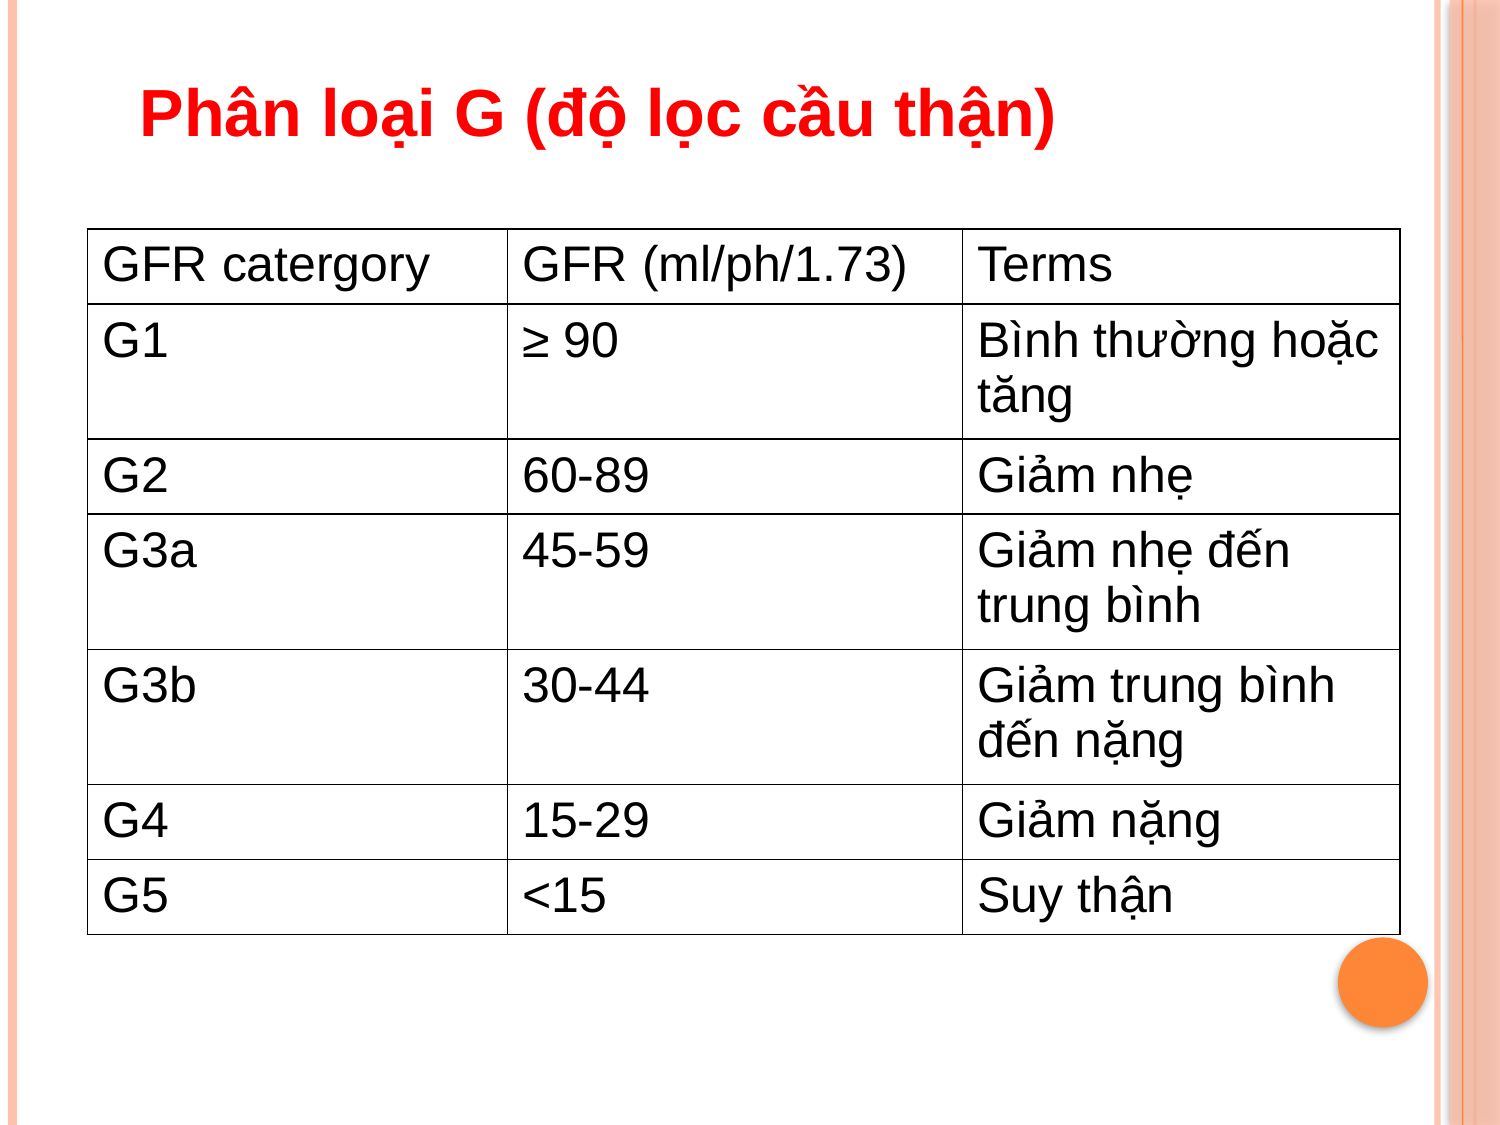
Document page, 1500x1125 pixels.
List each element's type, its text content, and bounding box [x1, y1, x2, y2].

table_header GFR (ml/ph/1.73) [508, 230, 962, 303]
table_cell 45-59 [508, 515, 962, 649]
table_cell Suy thận [963, 860, 1399, 934]
table_cell G3a [88, 515, 507, 649]
table_cell Bình thường hoặc tăng [963, 305, 1399, 438]
table_cell G1 [88, 305, 507, 438]
table_cell Giảm trung bình đến nặng [963, 650, 1399, 784]
table_cell ≥ 90 [508, 305, 962, 438]
table_cell Giảm nhẹ đến trung bình [963, 515, 1399, 649]
table_header Terms [963, 230, 1399, 303]
table_cell G2 [88, 440, 507, 513]
table_header GFR catergory [88, 230, 507, 303]
table_cell Giảm nặng [963, 785, 1399, 859]
table_cell G4 [88, 785, 507, 859]
table_cell G5 [88, 860, 507, 934]
table_cell <15 [508, 860, 962, 934]
text_box Phân loại G (độ lọc cầu thận) [124, 62, 1250, 158]
table_cell 60-89 [508, 440, 962, 513]
table_cell 30-44 [508, 650, 962, 784]
table_cell 15-29 [508, 785, 962, 859]
table_cell Giảm nhẹ [963, 440, 1399, 513]
table_cell G3b [88, 650, 507, 784]
